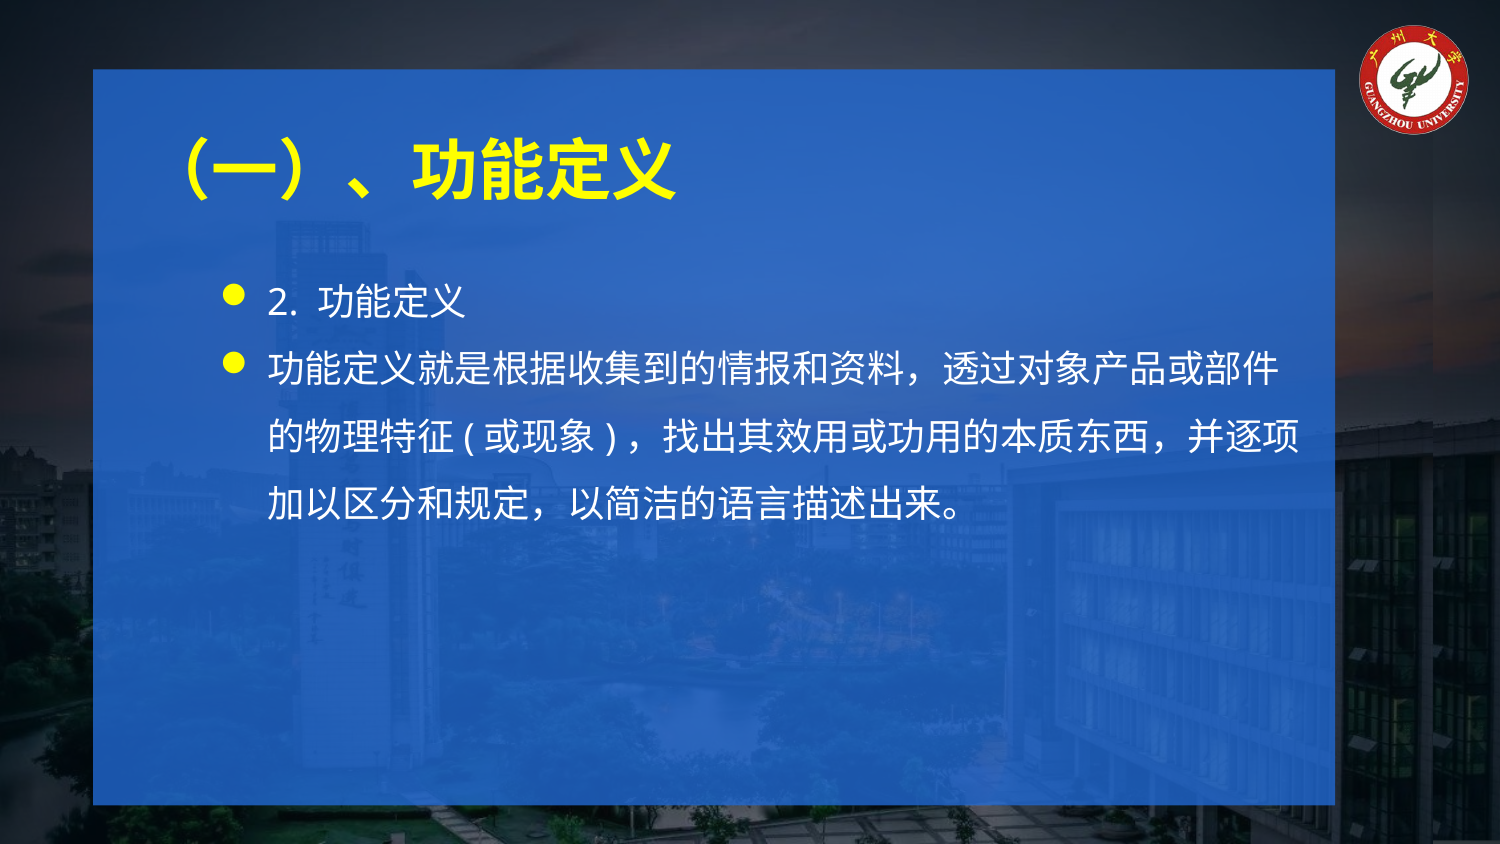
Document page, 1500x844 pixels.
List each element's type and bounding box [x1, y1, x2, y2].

picture [1356, 23, 1470, 136]
text_box [0, 0, 1500, 844]
